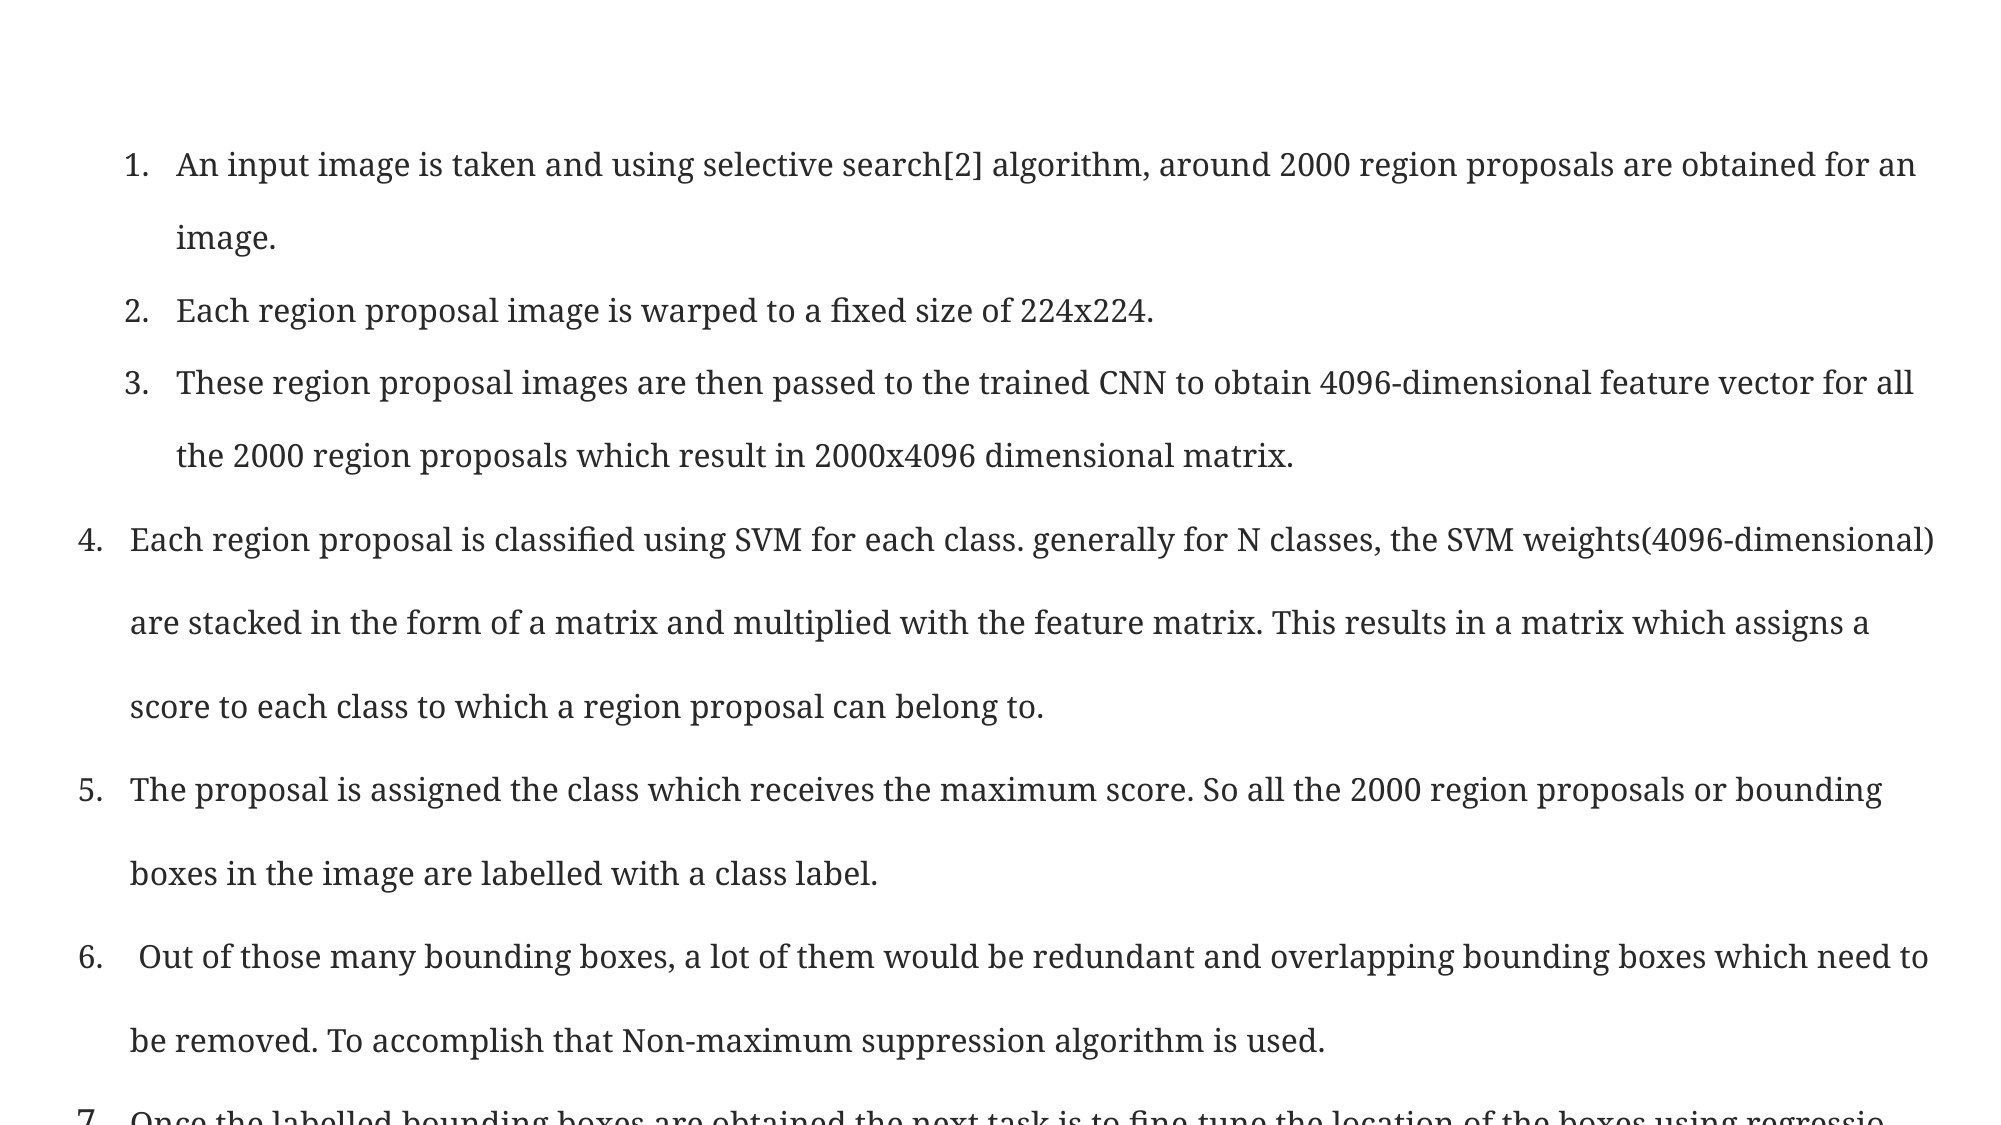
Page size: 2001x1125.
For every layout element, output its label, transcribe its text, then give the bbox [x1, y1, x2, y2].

list An input image is taken and using selective search[2] algorithm, around 2000 region proposals are obtained for an image. Each region proposal image is warped to a fixed size of 224x224. These region proposal images are then passed to the trained CNN to obtain 4096-dimensional feature vector for all the 2000 region proposals which result in 2000x4096 dimensional matrix. Each region proposal is classified using SVM for each class. generally for N classes, the SVM weights(4096-dimensional) are stacked in the form of a matrix and multiplied with the feature matrix. This results in a matrix which assigns a score to each class to which a region proposal can belong to. The proposal is assigned the class which receives the maximum score. So all the 2000 region proposals or bounding boxes in the image are labelled with a class label. Out of those many bounding boxes, a lot of them would be redundant and overlapping bounding boxes which need to be removed. To accomplish that Non-maximum suppression algorithm is used. Once the labelled bounding boxes are obtained the next task is to fine-tune the location of the boxes using regression. [43, 102, 1957, 1125]
